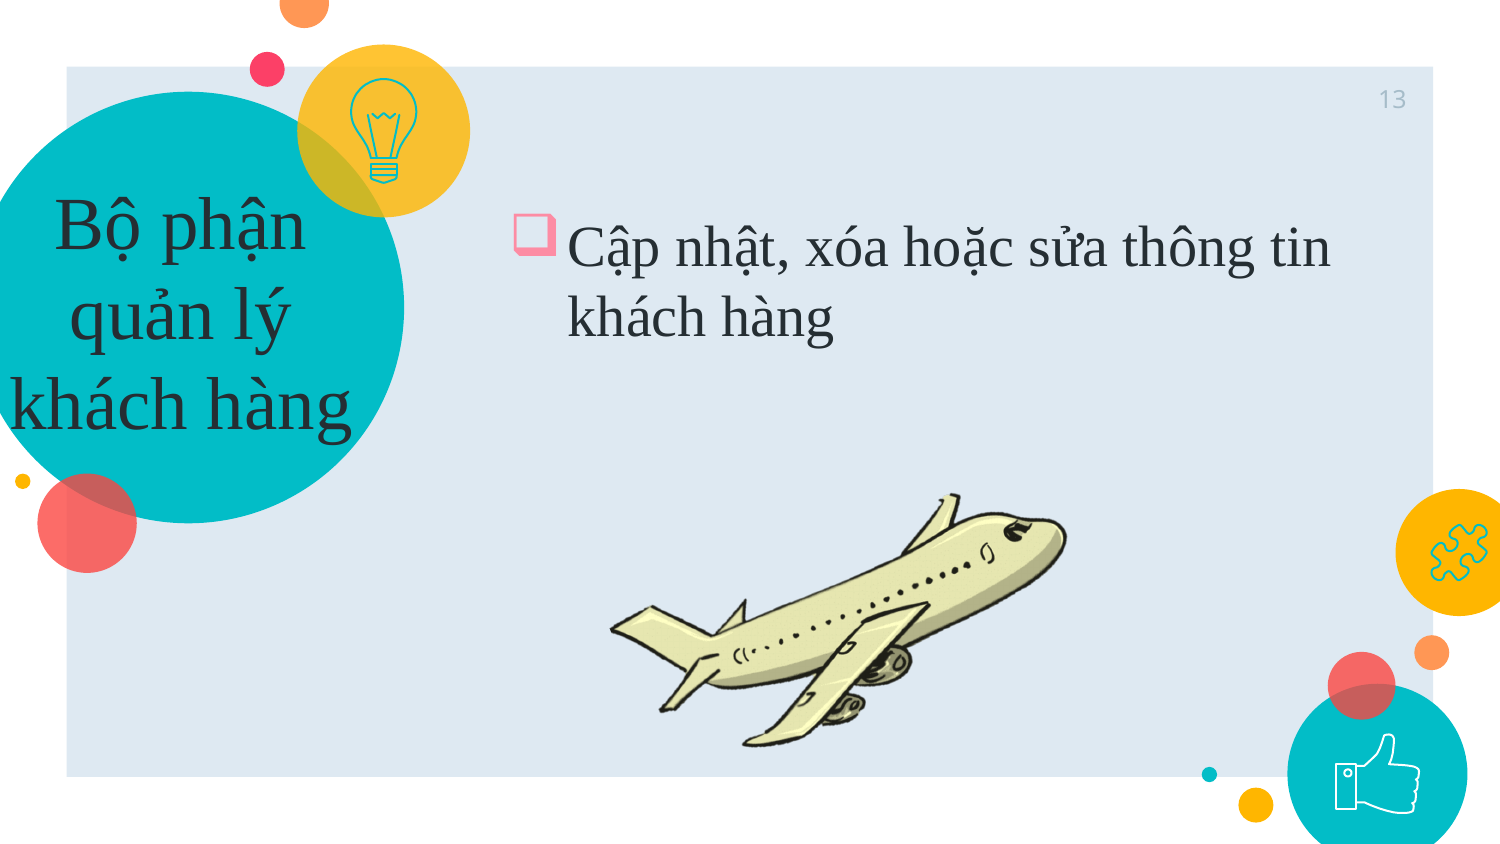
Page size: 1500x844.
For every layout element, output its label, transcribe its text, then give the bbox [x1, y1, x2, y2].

picture [614, 514, 1104, 744]
title Bộ phận quản lý khách hàng [0, 129, 374, 580]
slide_number 13 [1331, 68, 1422, 134]
list Cập nhật, xóa hoặc sửa thông tin khách hàng [477, 192, 1355, 505]
